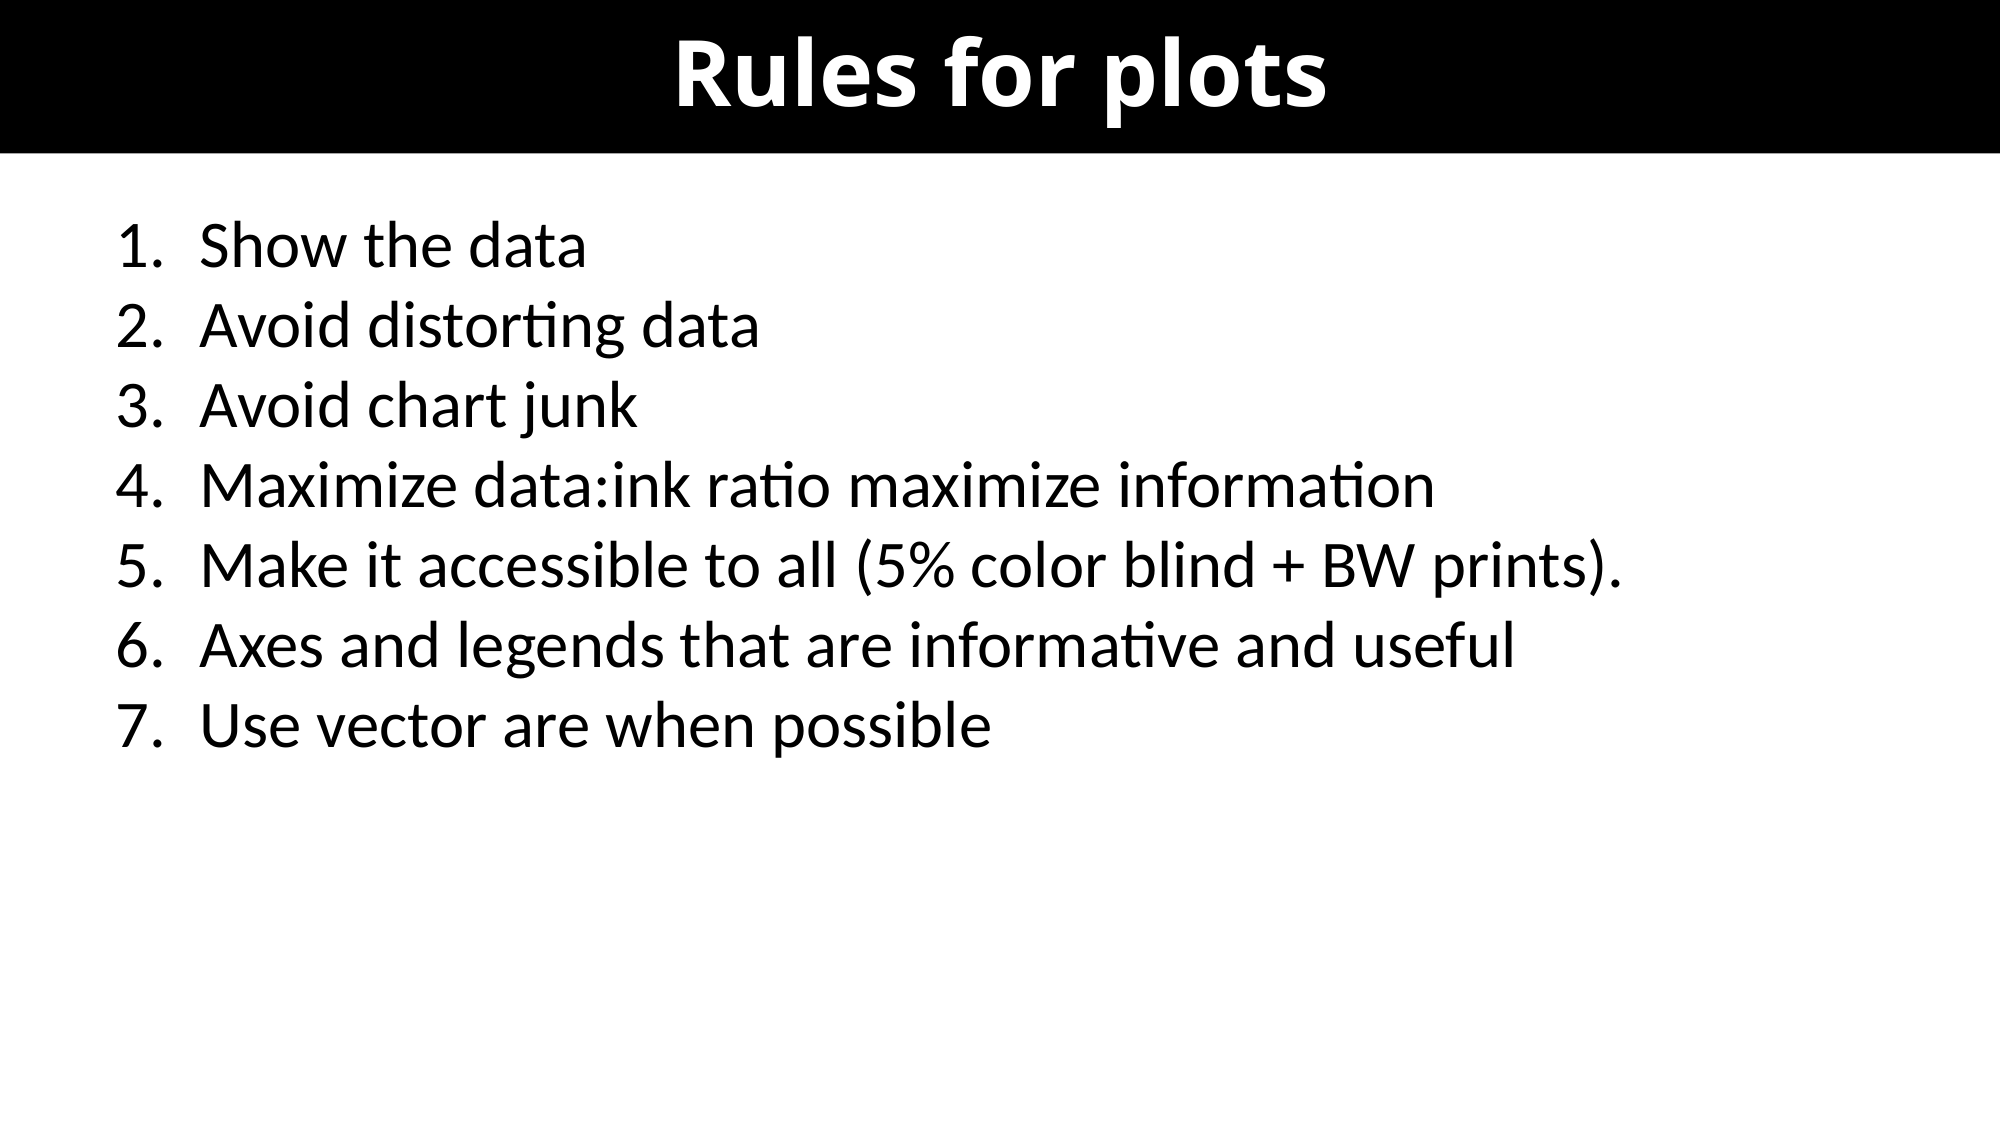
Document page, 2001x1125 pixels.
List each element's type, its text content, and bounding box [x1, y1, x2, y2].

text_box Show the data Avoid distorting data Avoid chart junk Maximize data:ink ratio maximize information Make it accessible to all (5% color blind + BW prints). Axes and legends that are informative and useful Use vector are when possible [100, 193, 1641, 1009]
title Rules for plots [0, 0, 2000, 154]
